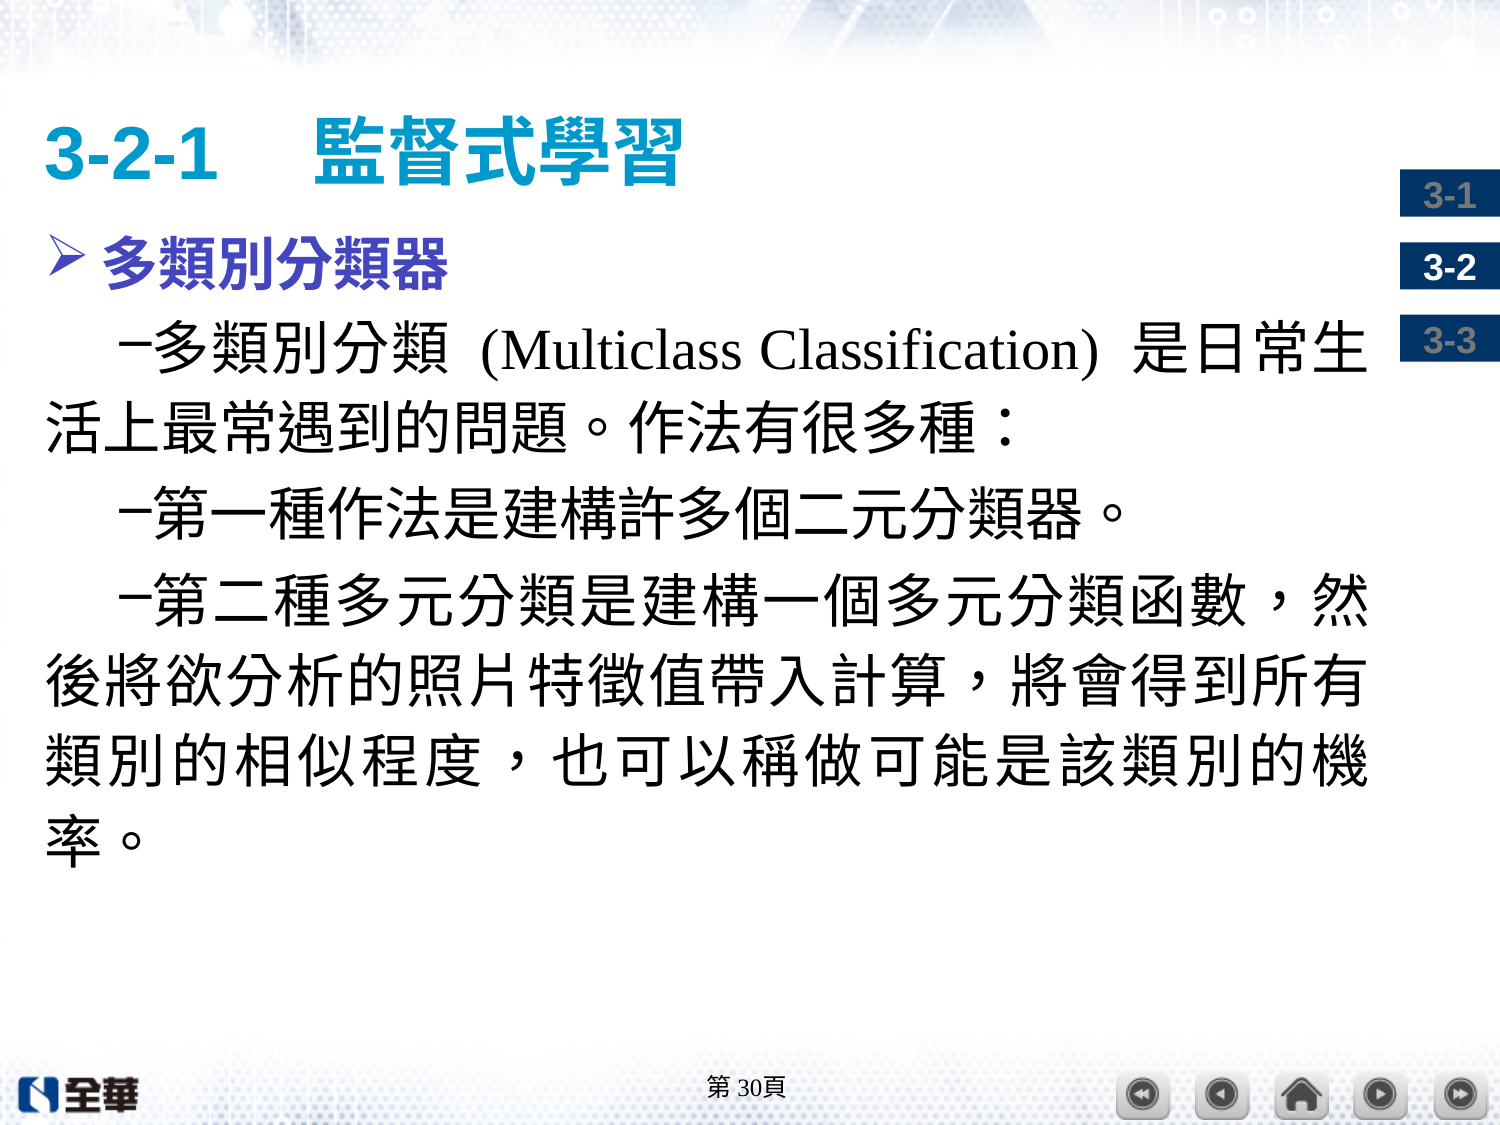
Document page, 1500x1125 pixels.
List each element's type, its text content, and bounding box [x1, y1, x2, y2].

title 3-2-1 監督式學習 [29, 89, 1386, 209]
picture [0, 0, 1500, 1125]
list 多類別分類器 多類別分類 (Multiclass Classification) 是日常生活上最常遇到的問題。作法有很多種： 第一種作法是建構許多個二元分類器。 第二種多元分類是建構一個多元分類函數，然後將欲分析的照片特徵值帶入計算，將會得到所有類別的相似程度，也可以稱做可能是該類別的機率。 [29, 219, 1386, 1048]
